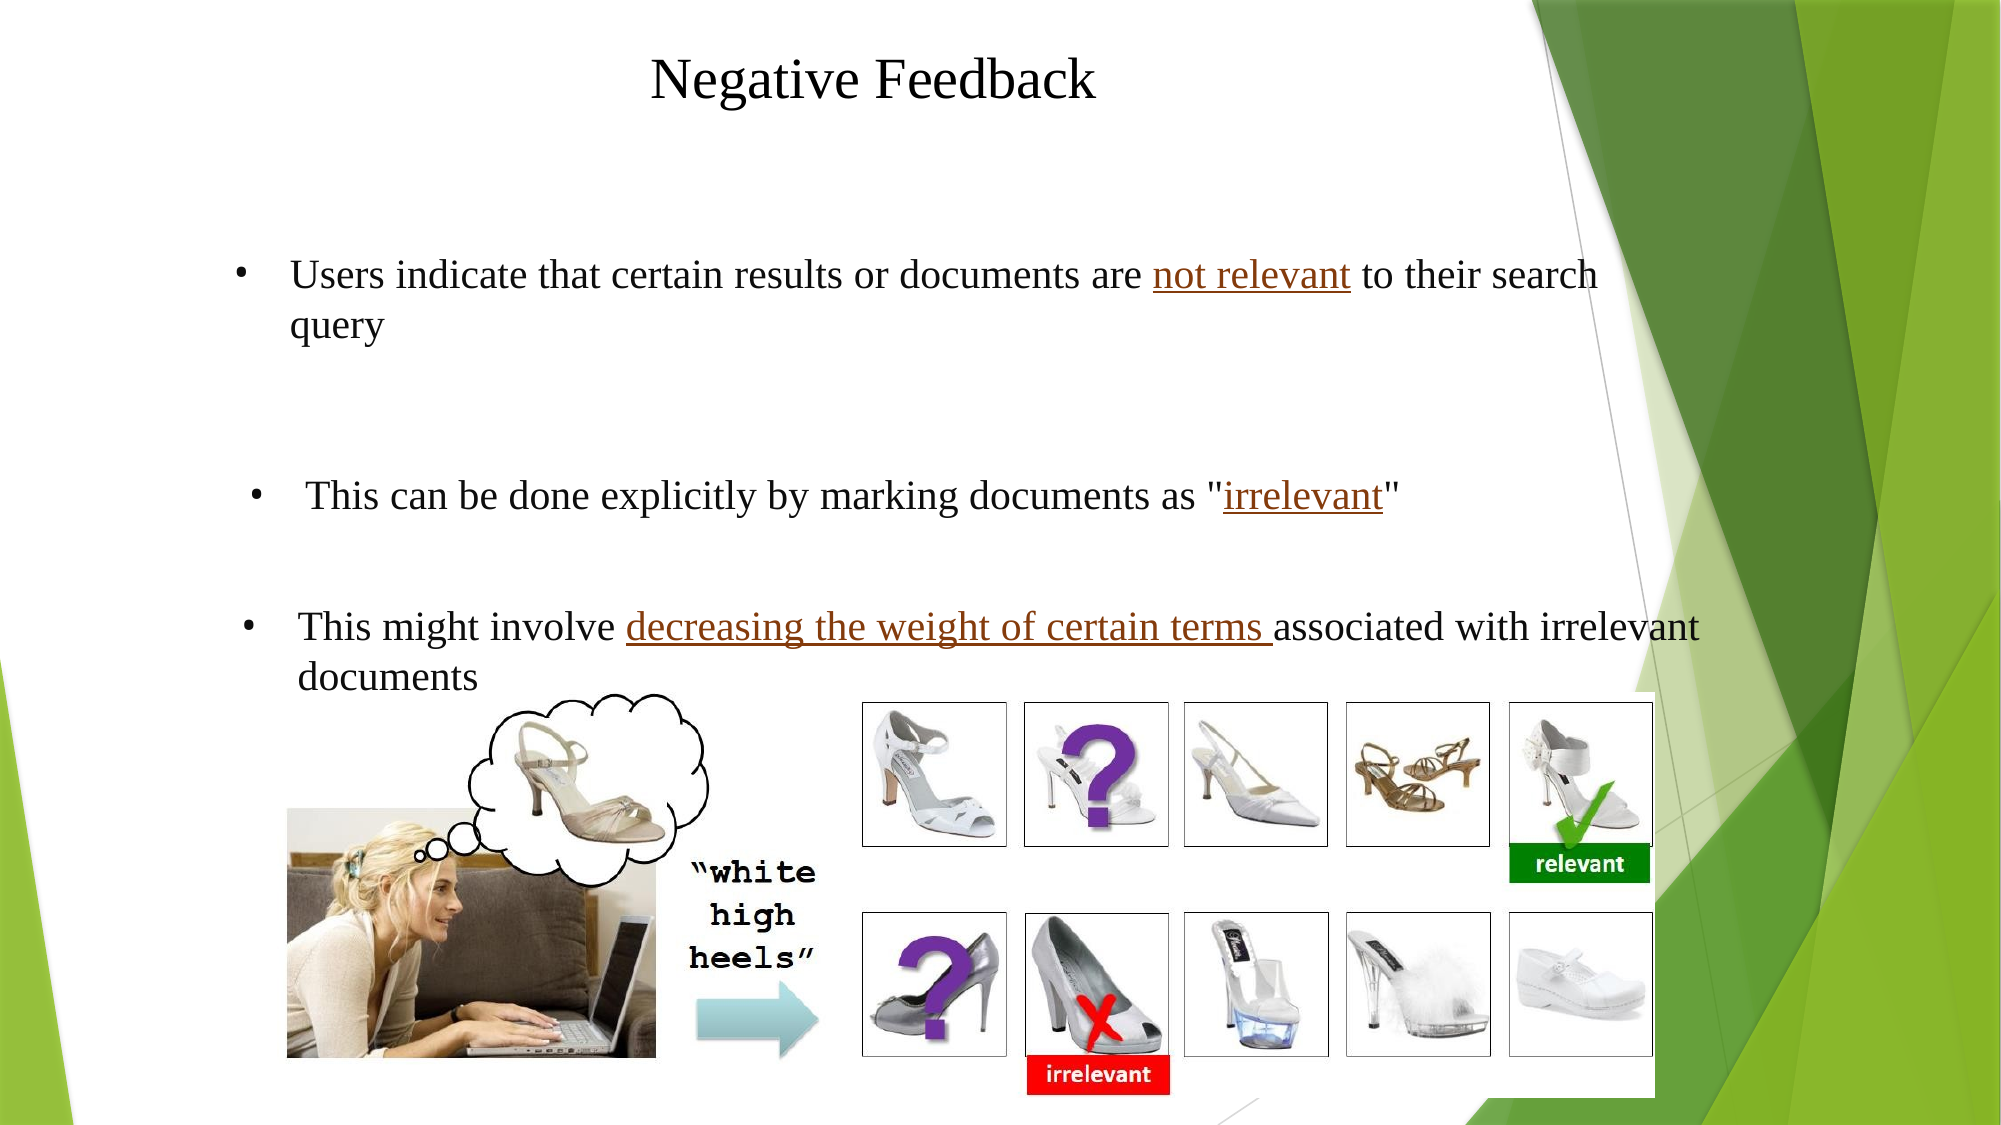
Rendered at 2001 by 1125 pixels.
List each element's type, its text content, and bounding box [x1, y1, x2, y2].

title Negative Feedback [648, 37, 1101, 228]
picture [276, 692, 1656, 1099]
text_box This might involve decreasing the weight of certain terms associated with irrelevant documents [239, 597, 1887, 700]
text_box Users indicate that certain results or documents are not relevant to their search query This can be done explicitly by marking documents as "irrelevant" [231, 244, 1700, 519]
